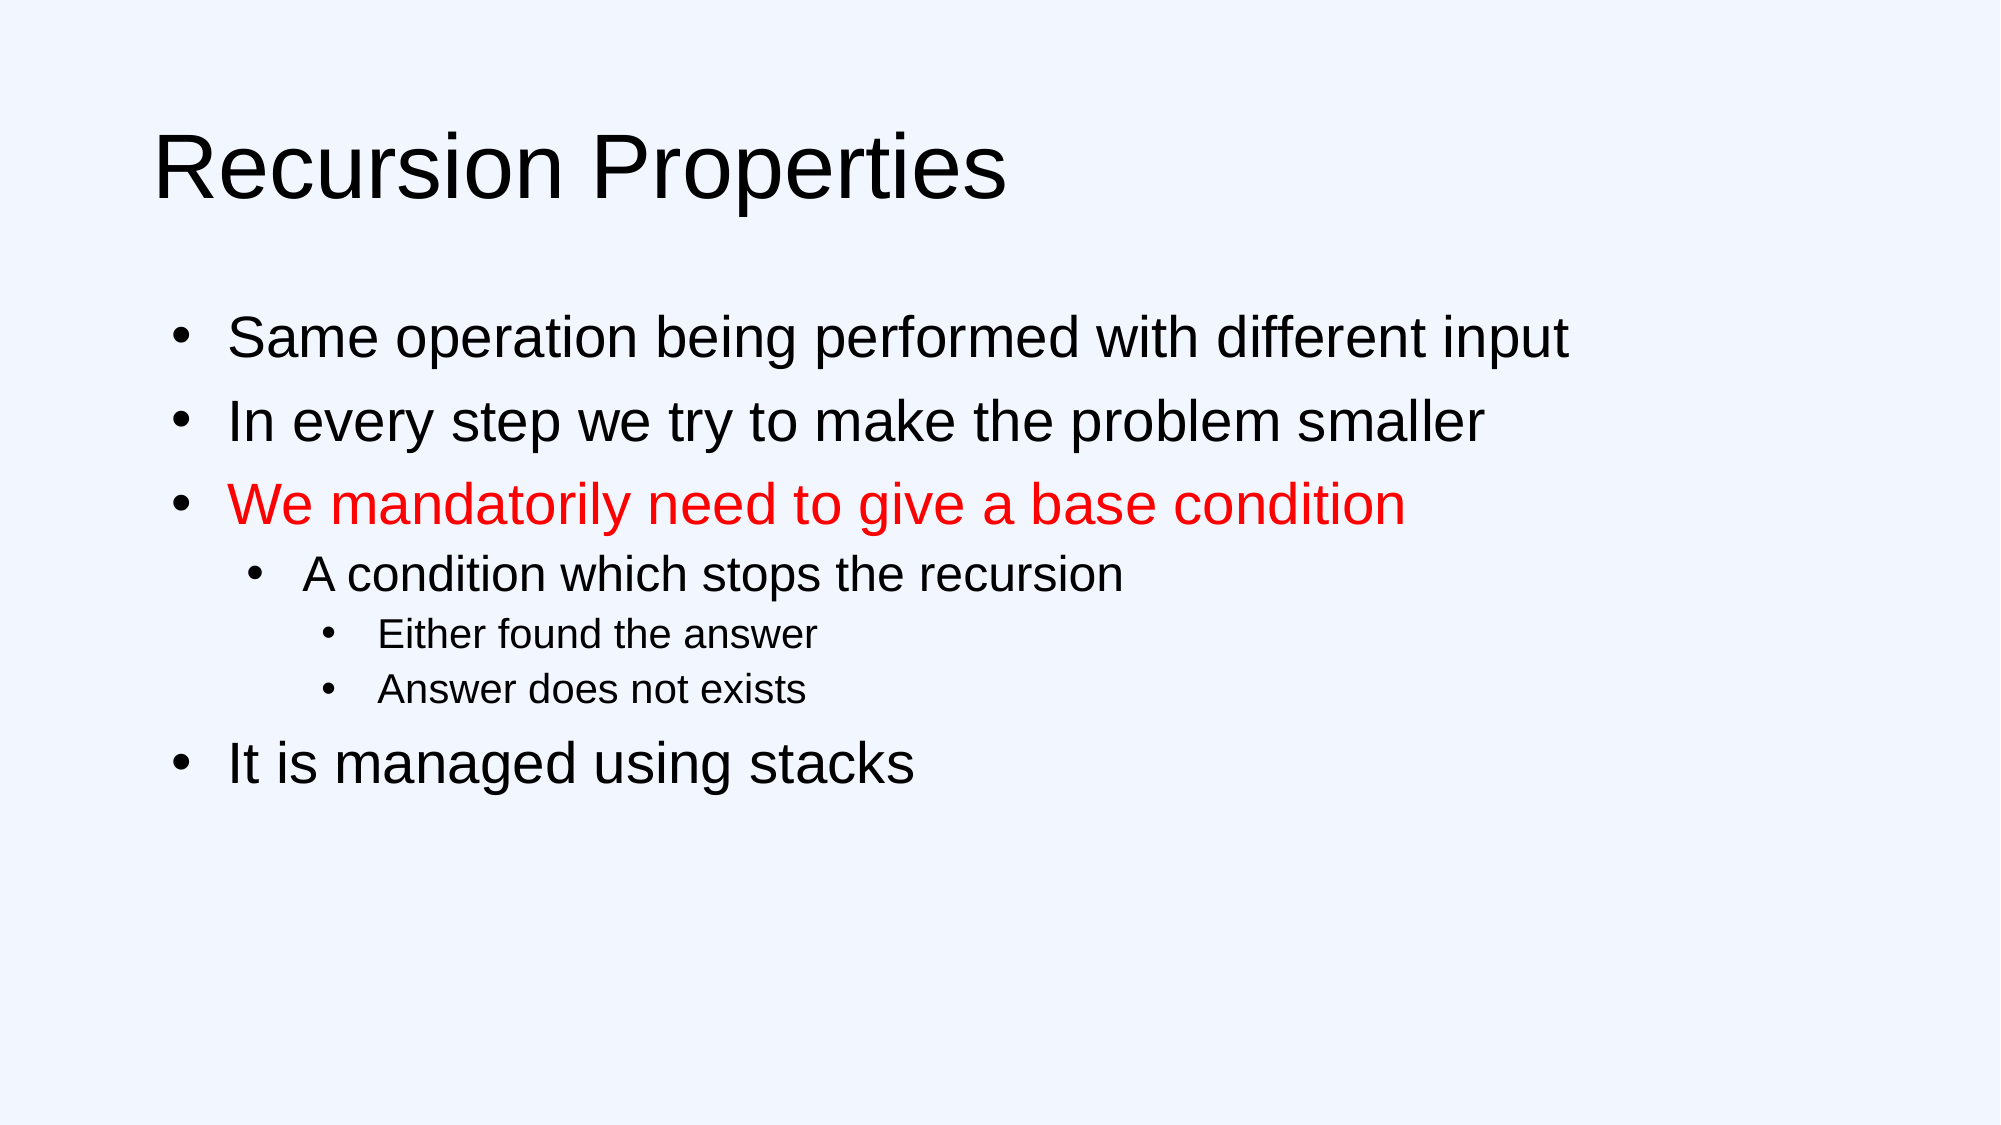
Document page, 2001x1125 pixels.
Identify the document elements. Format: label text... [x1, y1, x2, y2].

title Recursion Properties [137, 59, 1863, 278]
list Same operation being performed with different input In every step we try to make the problem smaller We mandatorily need to give a base condition A condition which stops the recursion Either found the answer Answer does not exists It is managed using stacks [137, 299, 1863, 1014]
